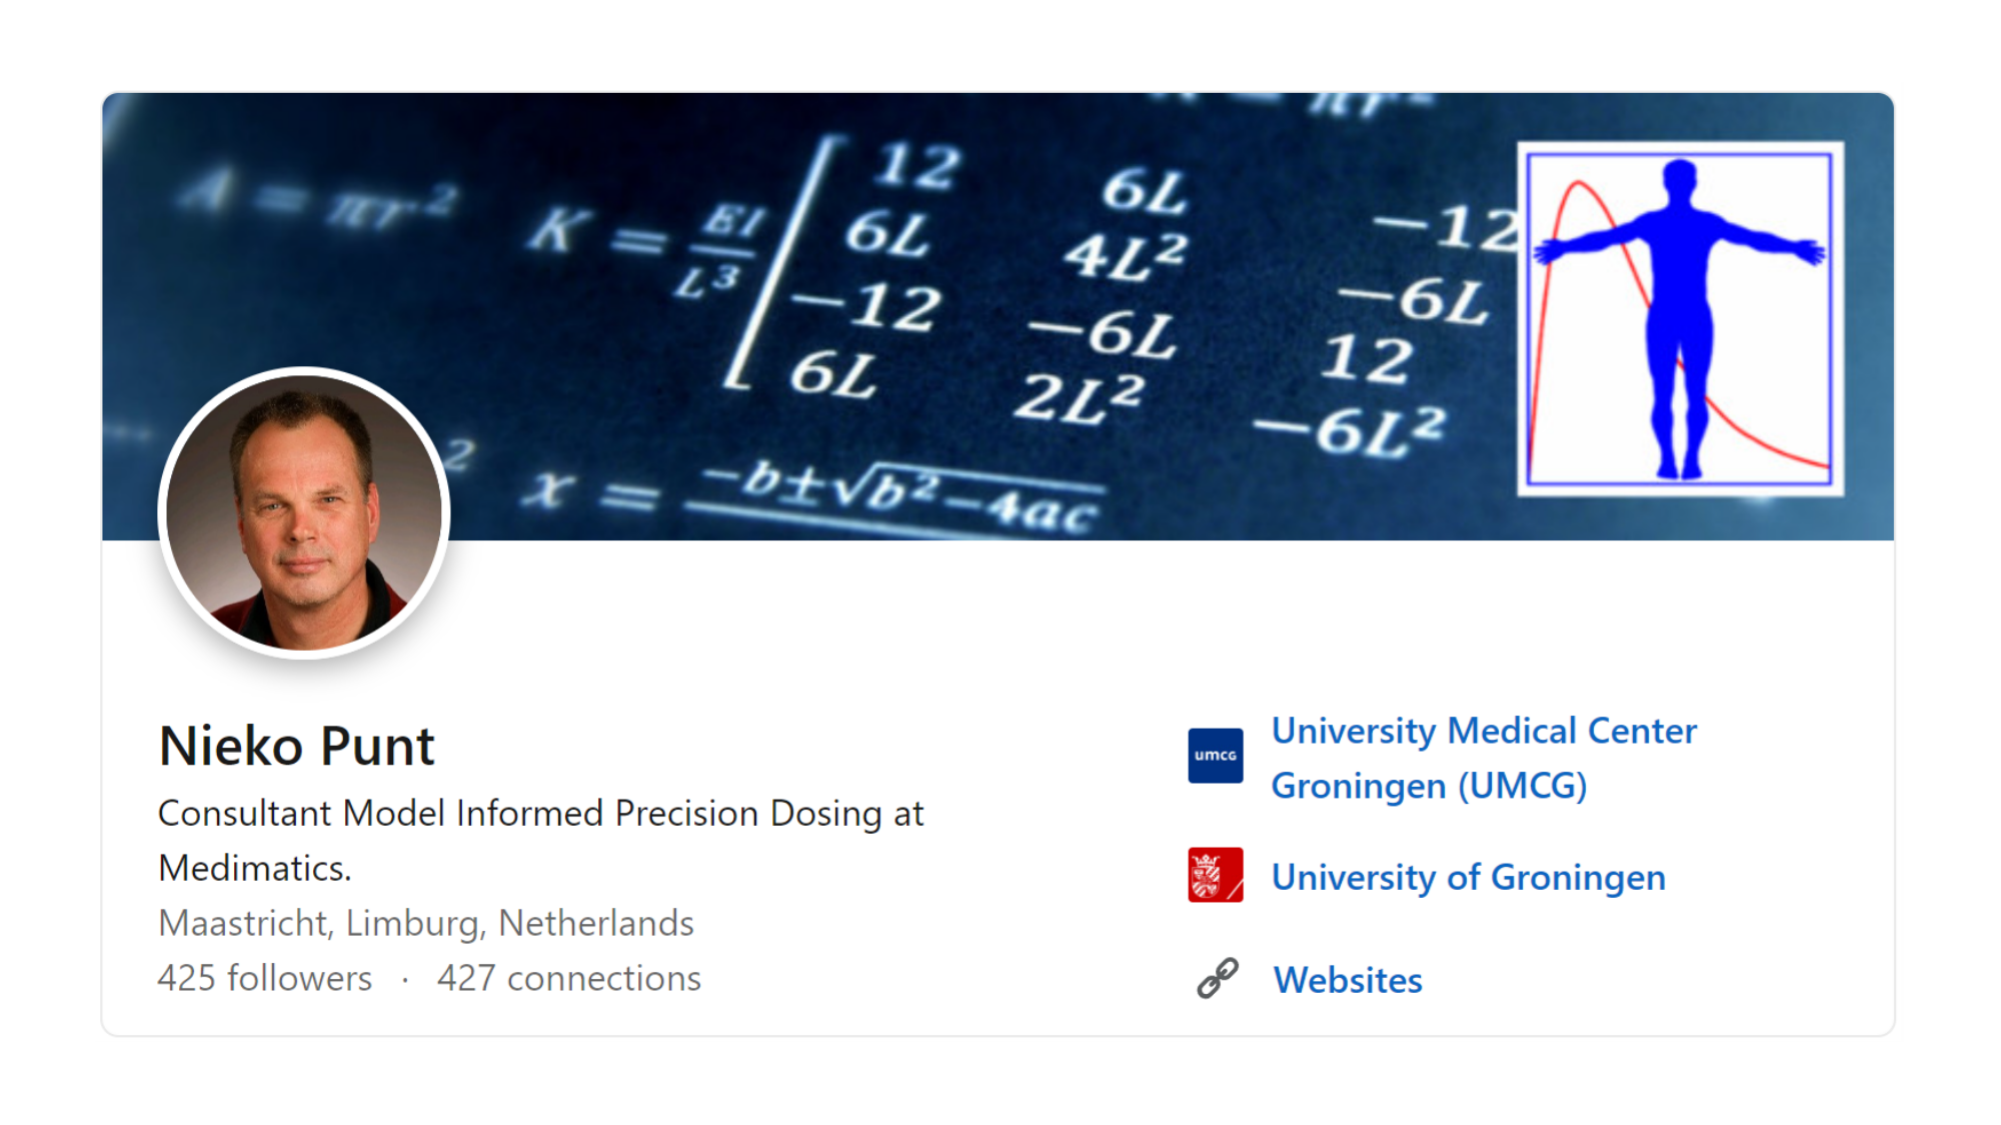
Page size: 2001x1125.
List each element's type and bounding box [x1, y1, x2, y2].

picture [95, 82, 1904, 1043]
